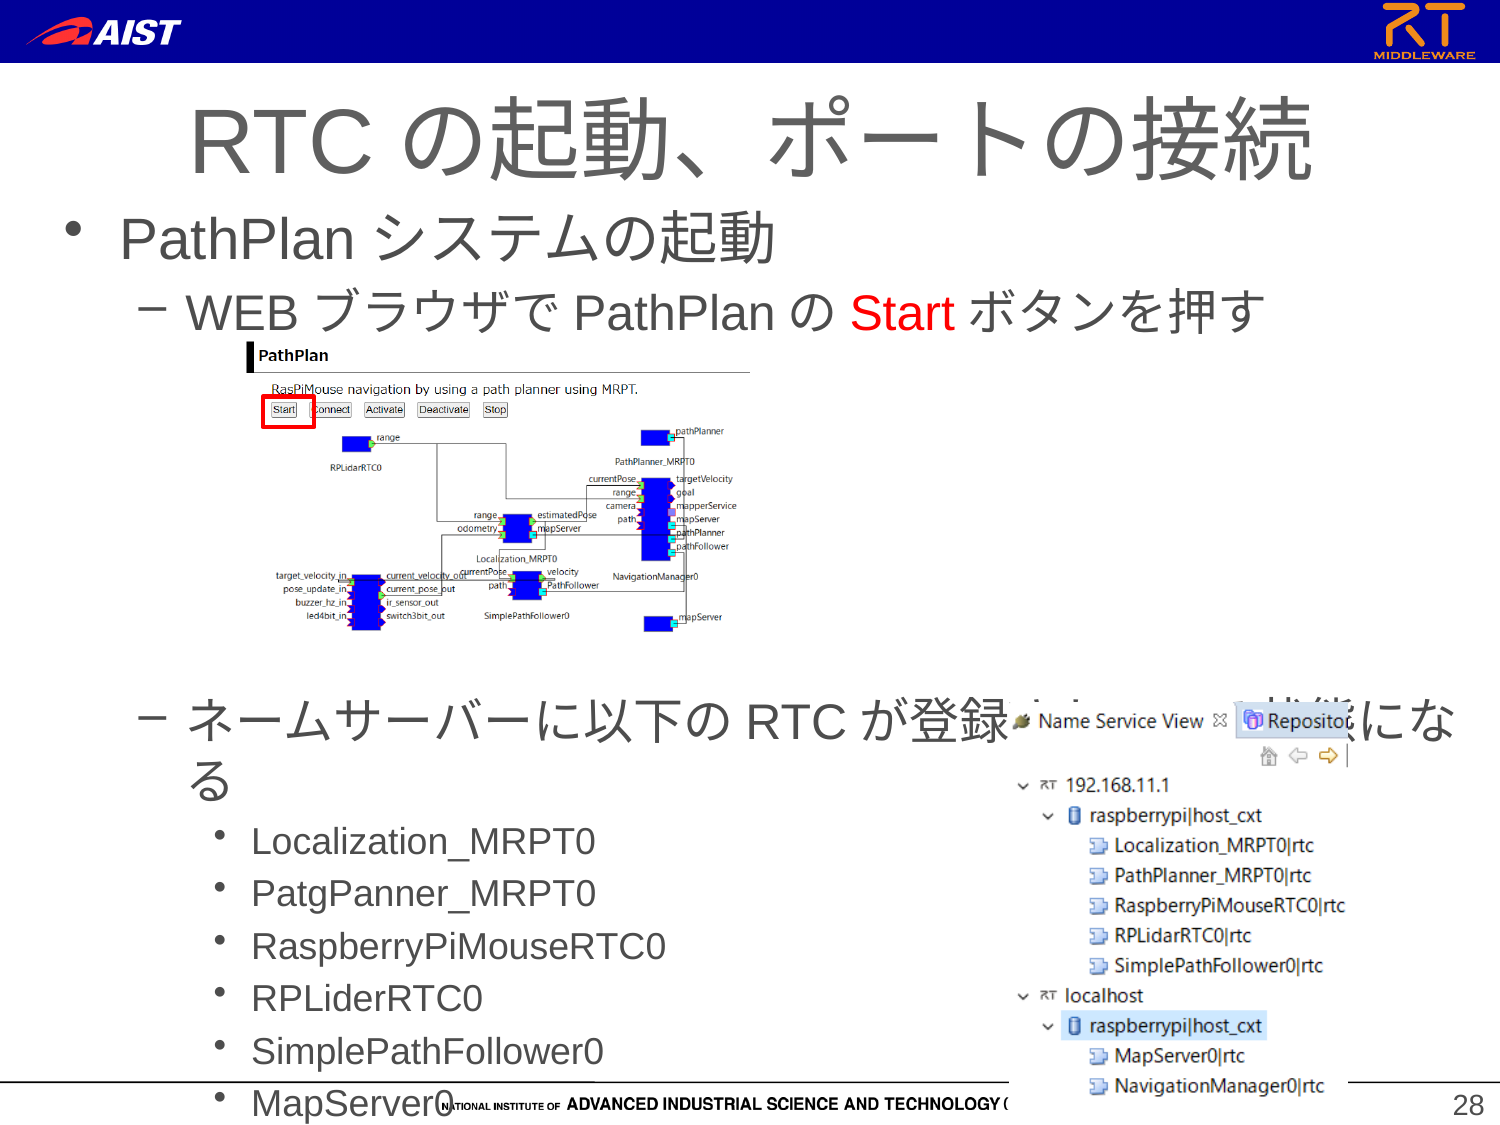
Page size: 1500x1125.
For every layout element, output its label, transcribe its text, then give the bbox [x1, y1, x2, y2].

picture [0, 0, 1500, 63]
picture [232, 333, 751, 641]
slide_number 28 [1149, 1078, 1500, 1125]
text_box RTCの起動、ポートの接続 [29, 66, 1474, 208]
list PathPlanシステムの起動 WEBブラウザでPathPlanのStartボタンを押す ネームサーバーに以下のRTCが登録されている状態になる Localization_MRPT0 PatgPanner_MRPT0 RaspberryPiMouseRTC0 RPLiderRTC0 SimplePathFollower0 MapServer0 NavigationManager0 [48, 208, 1474, 1072]
picture [442, 702, 1349, 1111]
